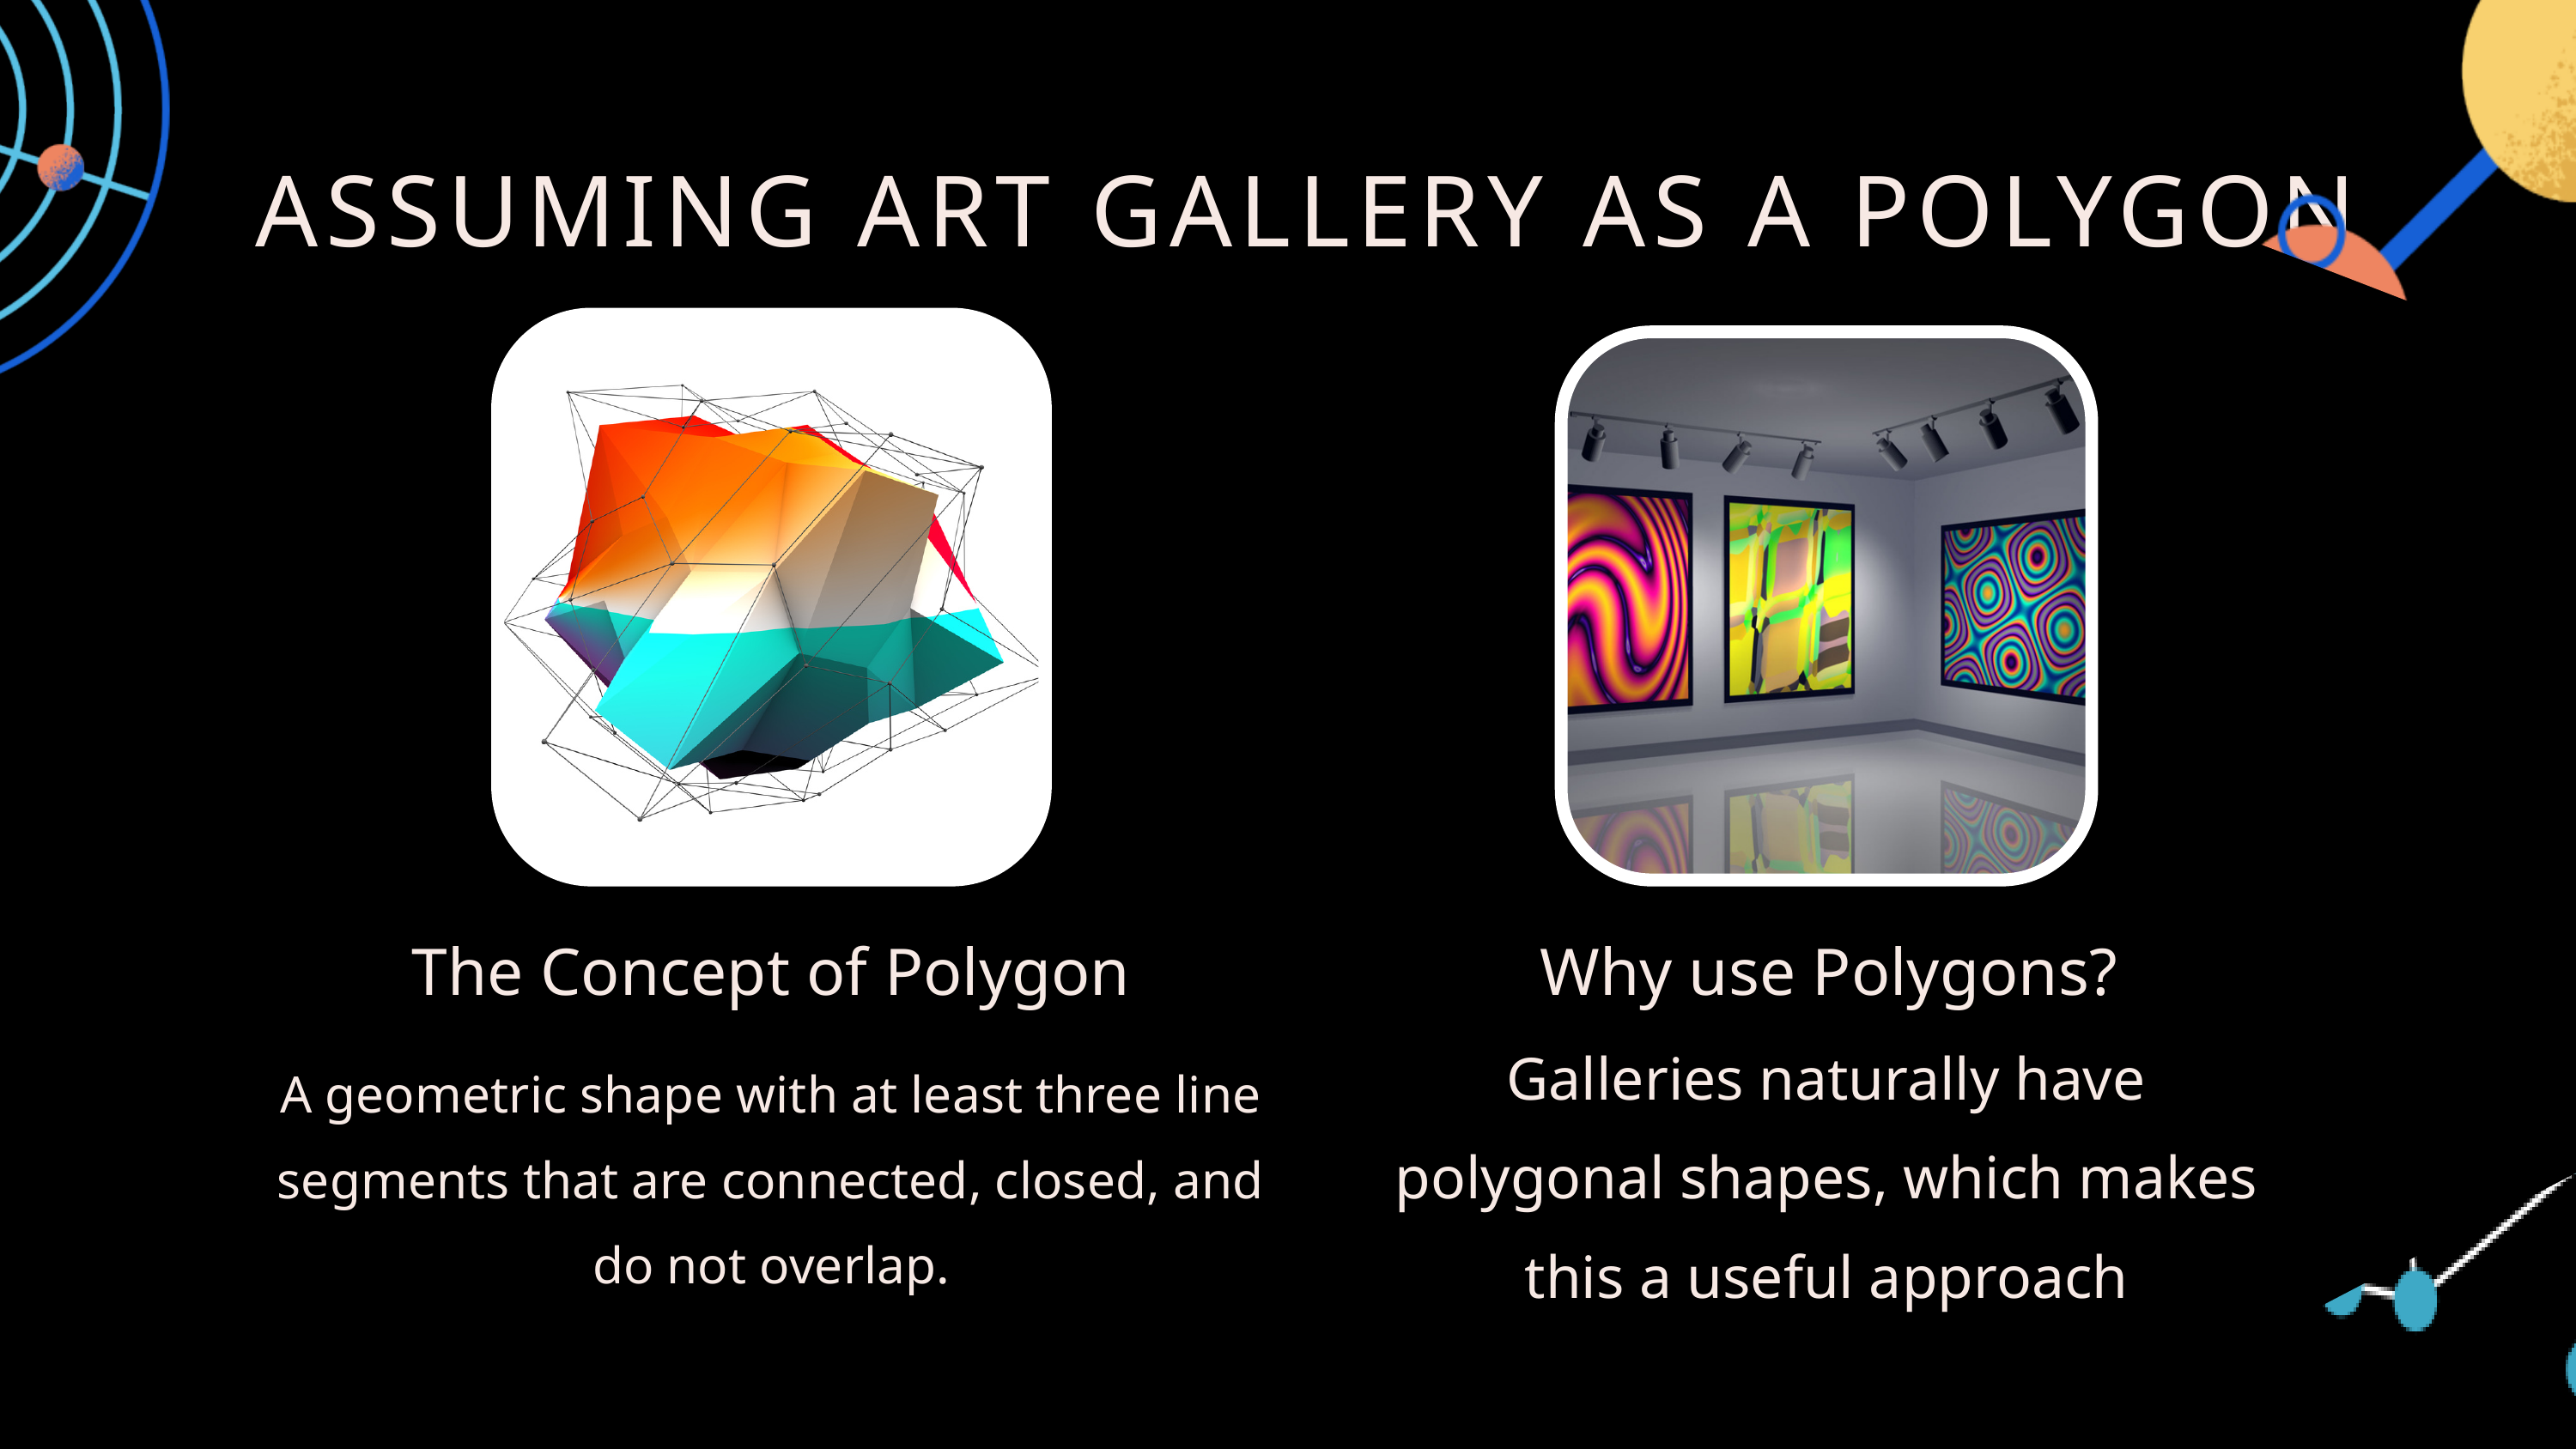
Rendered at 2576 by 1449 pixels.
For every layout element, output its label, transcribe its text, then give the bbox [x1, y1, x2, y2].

text_box ASSUMING ART GALLERY AS A POLYGON [91, 128, 2317, 267]
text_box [490, 307, 1053, 887]
text_box [0, 0, 170, 400]
text_box [2320, 1173, 2576, 1449]
text_box The Concept of Polygon [366, 931, 1177, 951]
text_box [2222, 0, 2576, 367]
text_box A geometric shape with at least three line segments that are connected, closed, and do not overlap. [276, 951, 1267, 1380]
text_box Why use Polygons? [1467, 931, 2190, 1013]
text_box Galleries naturally have polygonal shapes, which makes this a useful approach [1371, 1013, 2281, 1310]
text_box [1554, 324, 2099, 887]
